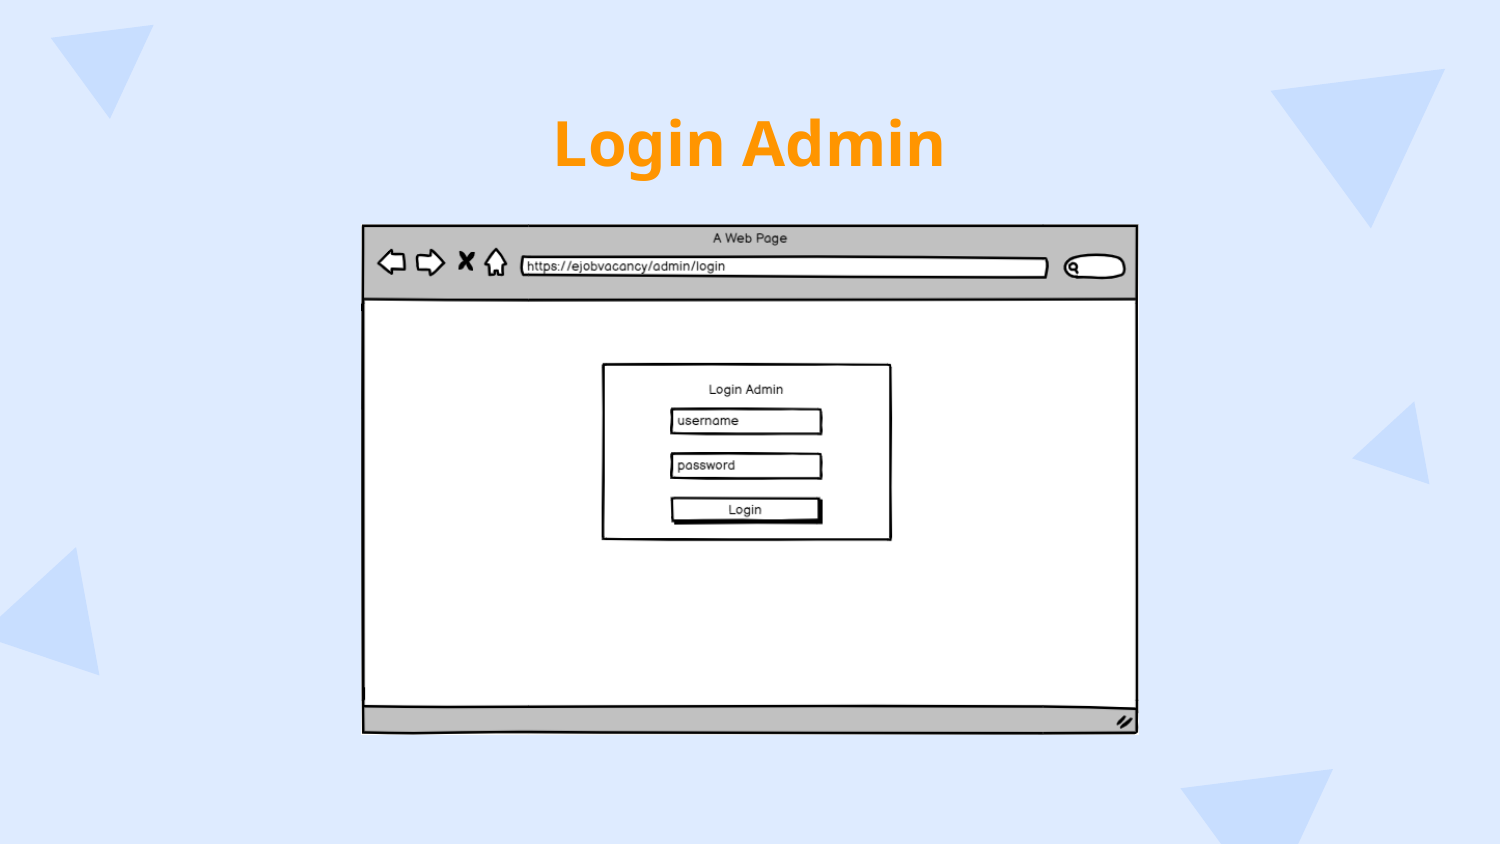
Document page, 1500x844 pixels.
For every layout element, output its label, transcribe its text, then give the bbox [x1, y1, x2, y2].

picture [361, 224, 1139, 735]
title Login Admin [116, 88, 1383, 182]
